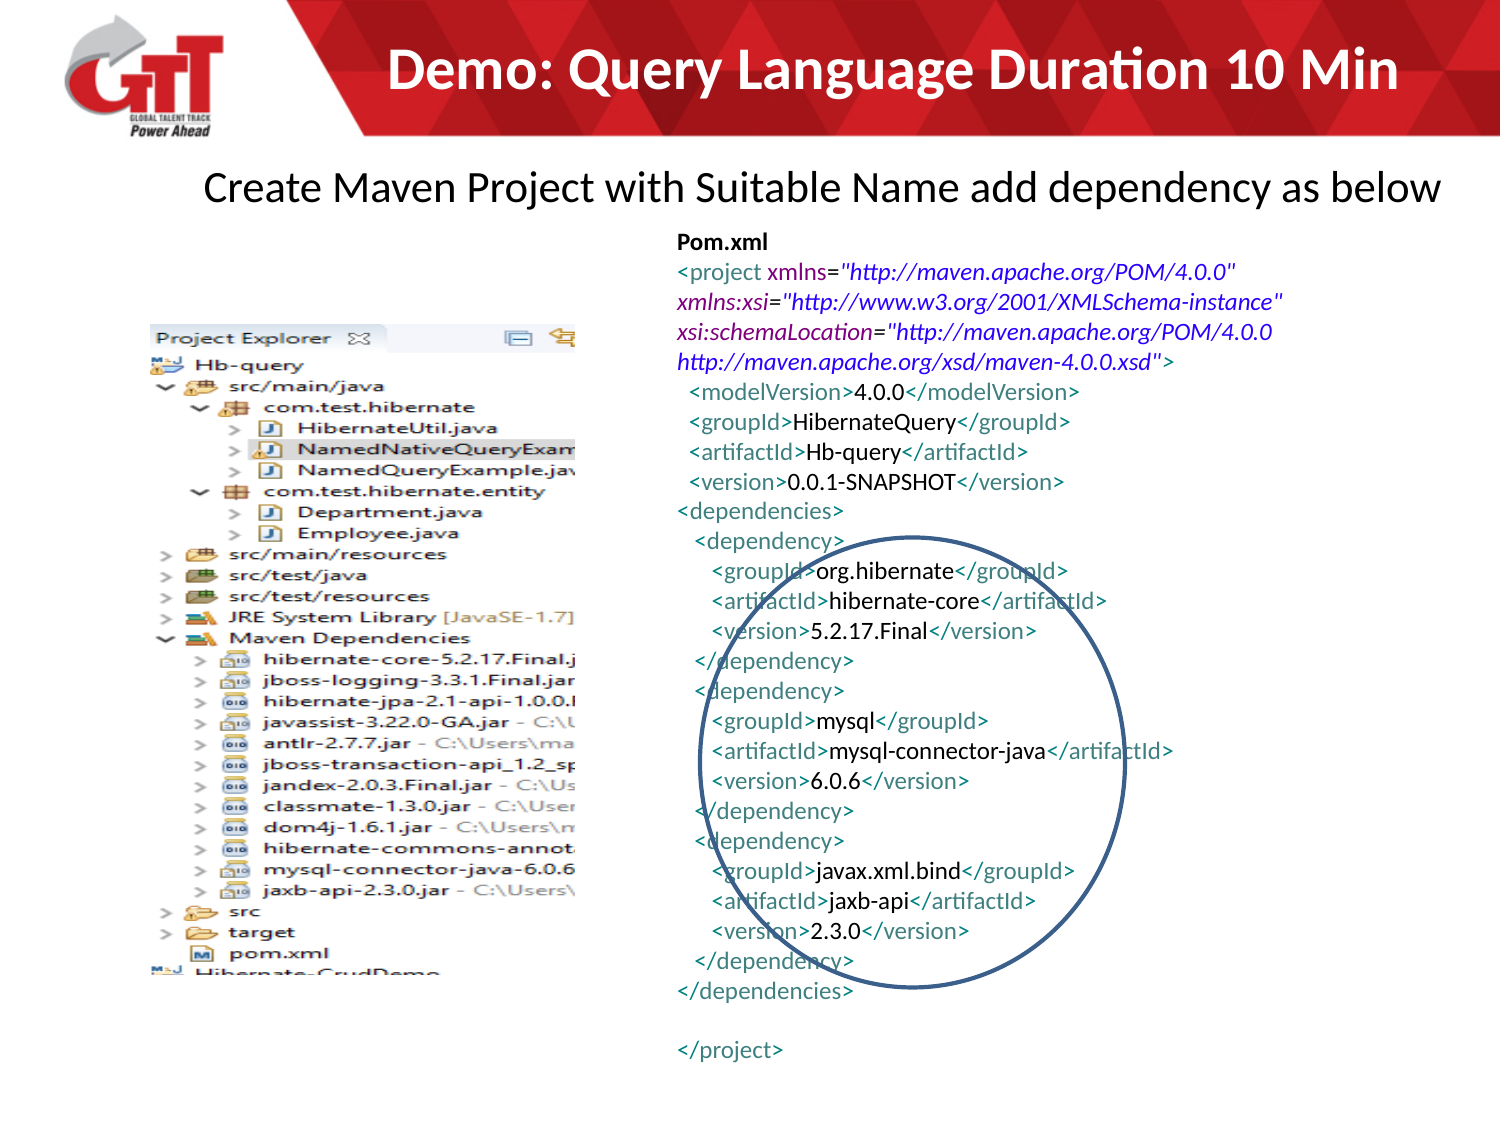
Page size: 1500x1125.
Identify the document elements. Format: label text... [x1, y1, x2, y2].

picture [0, 0, 1500, 1125]
text_box Create Maven Project with Suitable Name add dependency as below [109, 149, 1460, 225]
title Demo: Query Language Duration 10 Min [324, 12, 1463, 118]
text_box [697, 535, 1128, 990]
text_box Pom.xml <project xmlns="http://maven.apache.org/POM/4.0.0" xmlns:xsi="http://www.w3.org/2001/XMLSchema-instance" xsi:schemaLocation="http://maven.apache.org/POM/4.0.0 http://maven.apache.org/xsd/maven-4.0.0.xsd"> <modelVersion>4.0.0</modelVersion> <groupId>HibernateQuery</groupId> <artifactId>Hb-query</artifactId> <version>0.0.1-SNAPSHOT</version> <dependencies> <dependency> <groupId>org.hibernate</groupId> <artifactId>hibernate-core</artifactId> <version>5.2.17.Final</version> </dependency> <dependency> <groupId>mysql</groupId> <artifactId>mysql-connector-java</artifactId> <version>6.0.6</version> </dependency> <dependency> <groupId>javax.xml.bind</groupId> <artifactId>jaxb-api</artifactId> <version>2.3.0</version> </dependency> </dependencies> </project> [662, 218, 1454, 1072]
